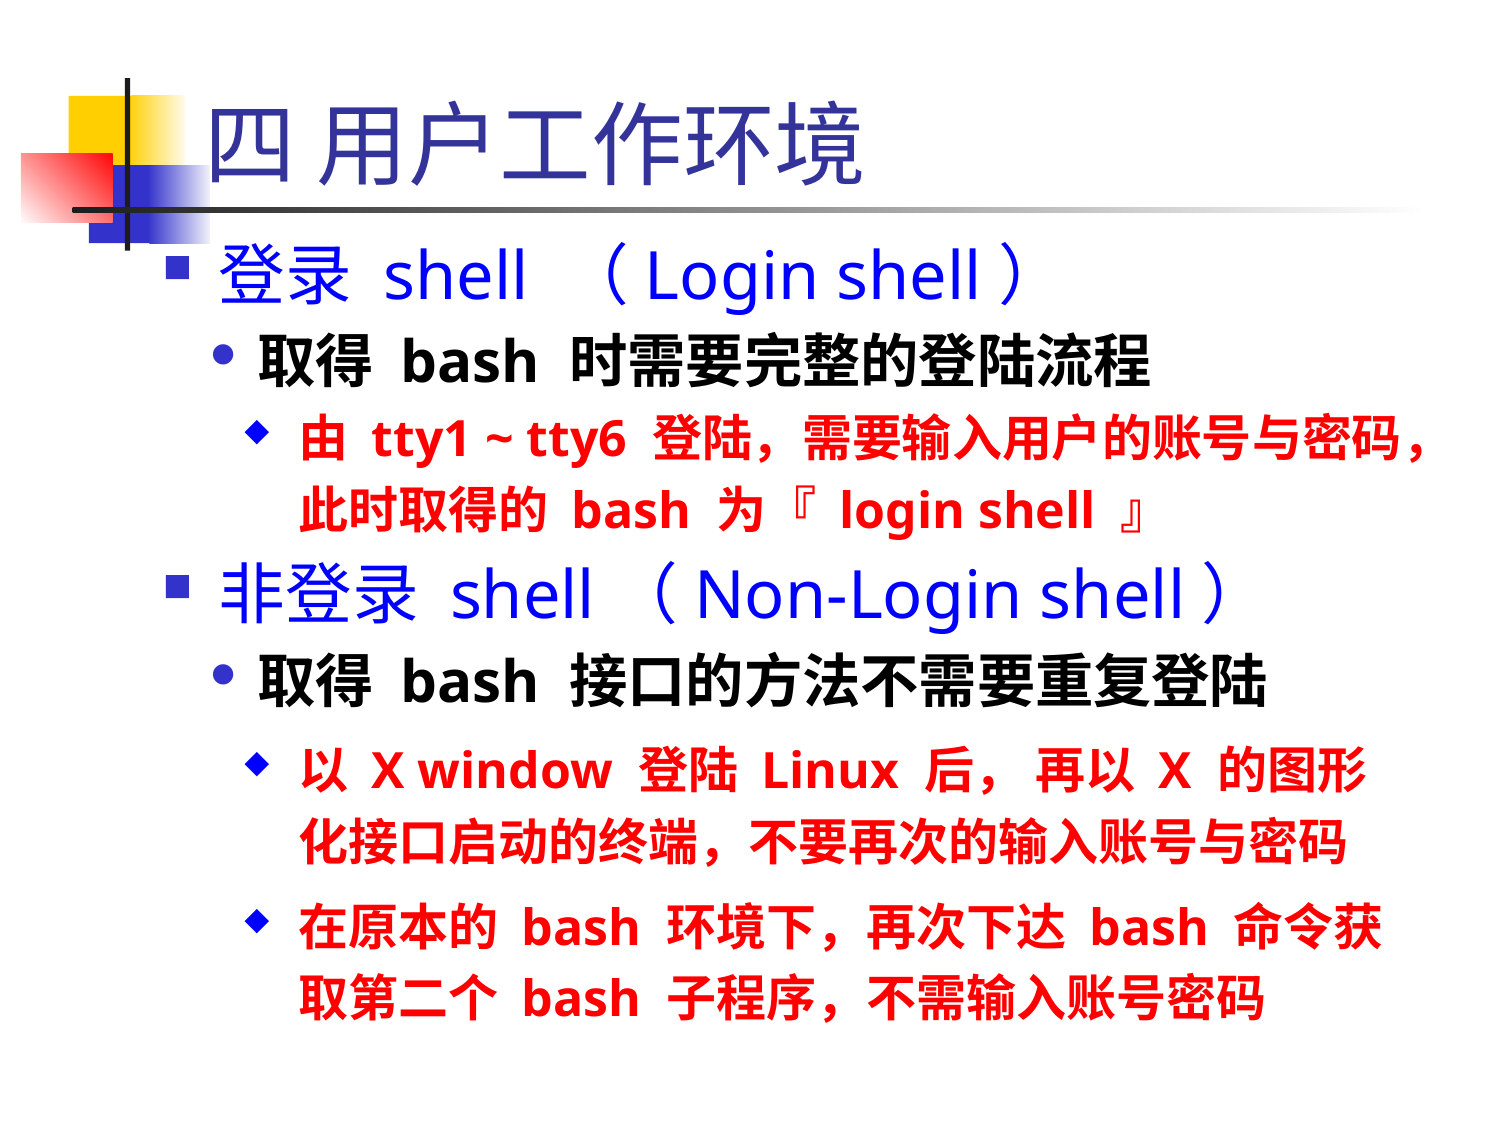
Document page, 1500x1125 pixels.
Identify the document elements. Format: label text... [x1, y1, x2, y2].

title 四 用户工作环境 [189, 31, 1468, 205]
list 登录 shell （Login shell） 取得 bash 时需要完整的登陆流程 由 tty1 ~ tty6 登陆，需要输入用户的账号与密码，此时取得的 bash 为『 login shell 』 非登录 shell（Non-Login shell） 取得 bash 接口的方法不需要重复登陆 以 X window 登陆 Linux 后， 再以 X 的图形化接口启动的终端，不要再次的输入账号与密码 在原本的 bash 环境下，再次下达 bash 命令获取第二个 bash 子程序，不需输入账号密码 [147, 224, 1423, 900]
